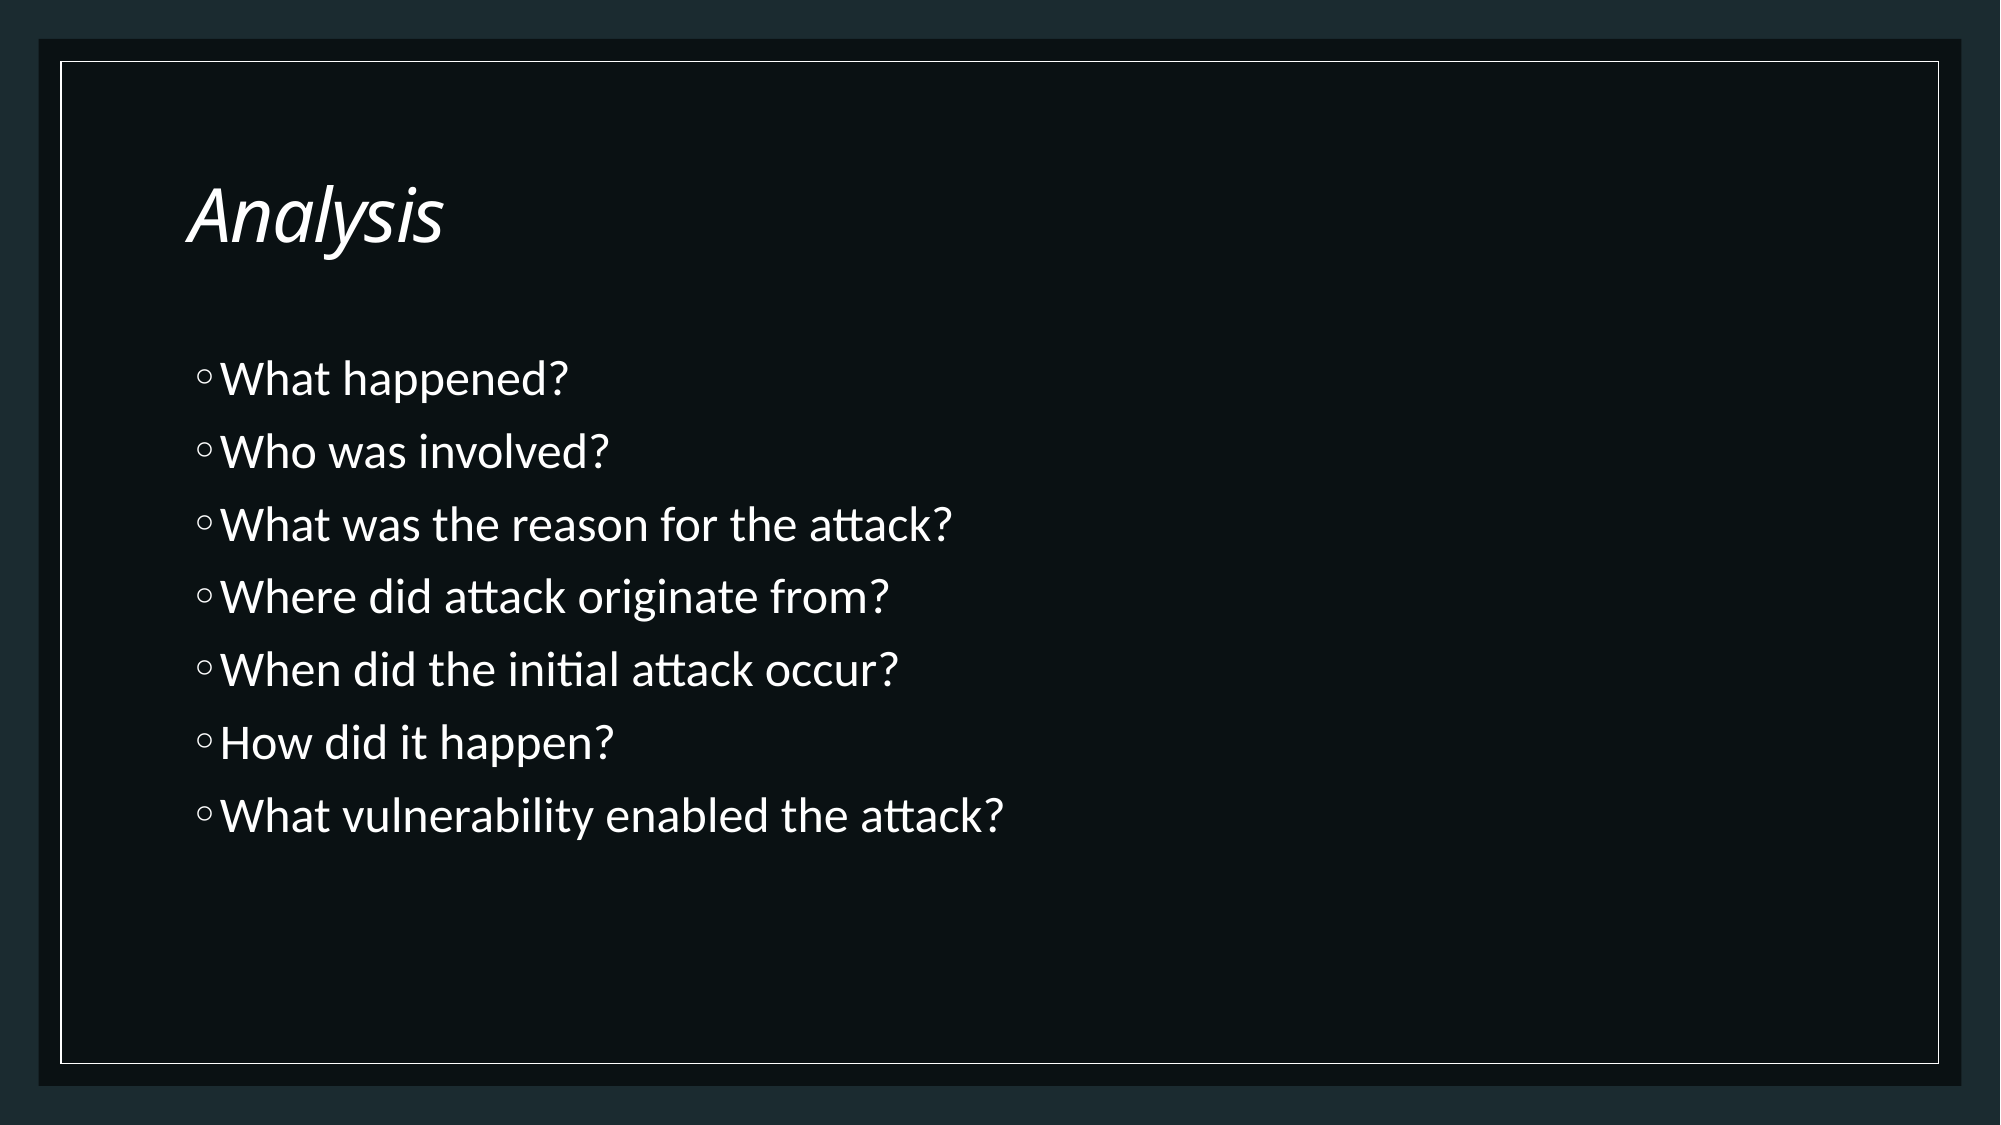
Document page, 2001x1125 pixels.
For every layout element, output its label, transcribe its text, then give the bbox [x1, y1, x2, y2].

title Analysis [174, 105, 1825, 331]
list What happened? Who was involved? What was the reason for the attack? Where did attack originate from? When did the initial attack occur? How did it happen? What vulnerability enabled the attack? [174, 345, 1825, 977]
